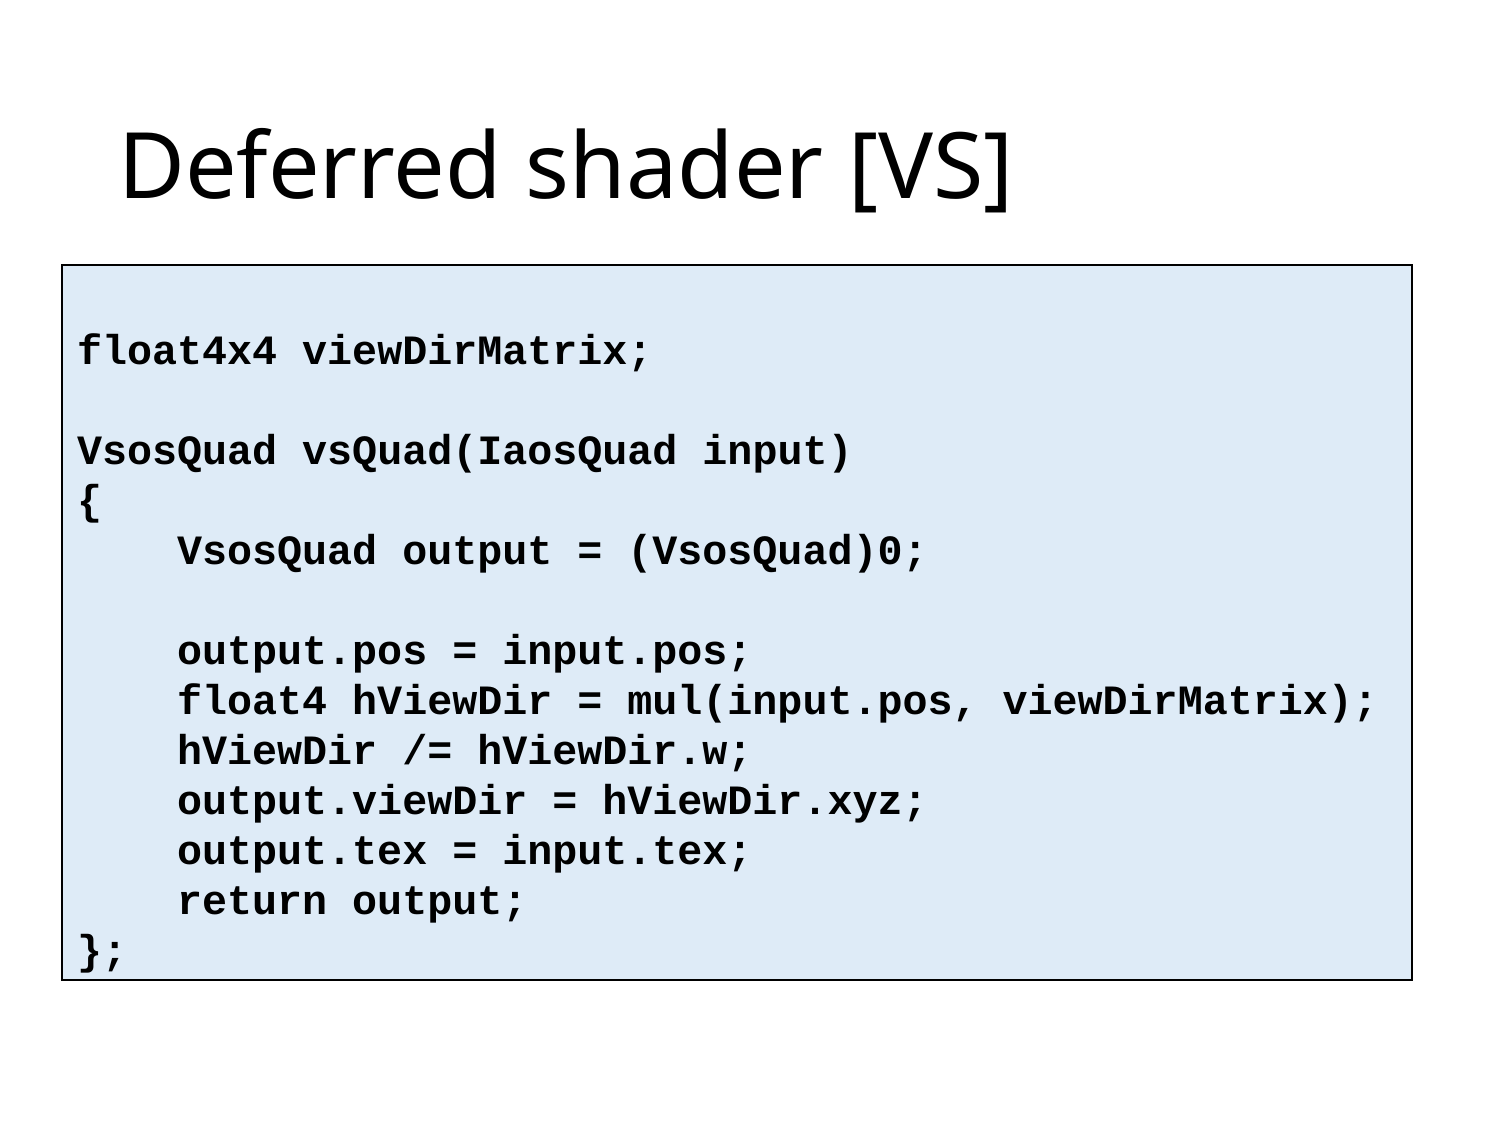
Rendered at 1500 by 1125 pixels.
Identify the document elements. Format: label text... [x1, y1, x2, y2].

title Deferred shader [VS] [103, 59, 1397, 265]
text_box float4x4 viewDirMatrix; VsosQuad vsQuad(IaosQuad input) { VsosQuad output = (VsosQuad)0; output.pos = input.pos; float4 hViewDir = mul(input.pos, viewDirMatrix); hViewDir /= hViewDir.w; output.viewDir = hViewDir.xyz; output.tex = input.tex; return output; }; [62, 265, 1413, 981]
